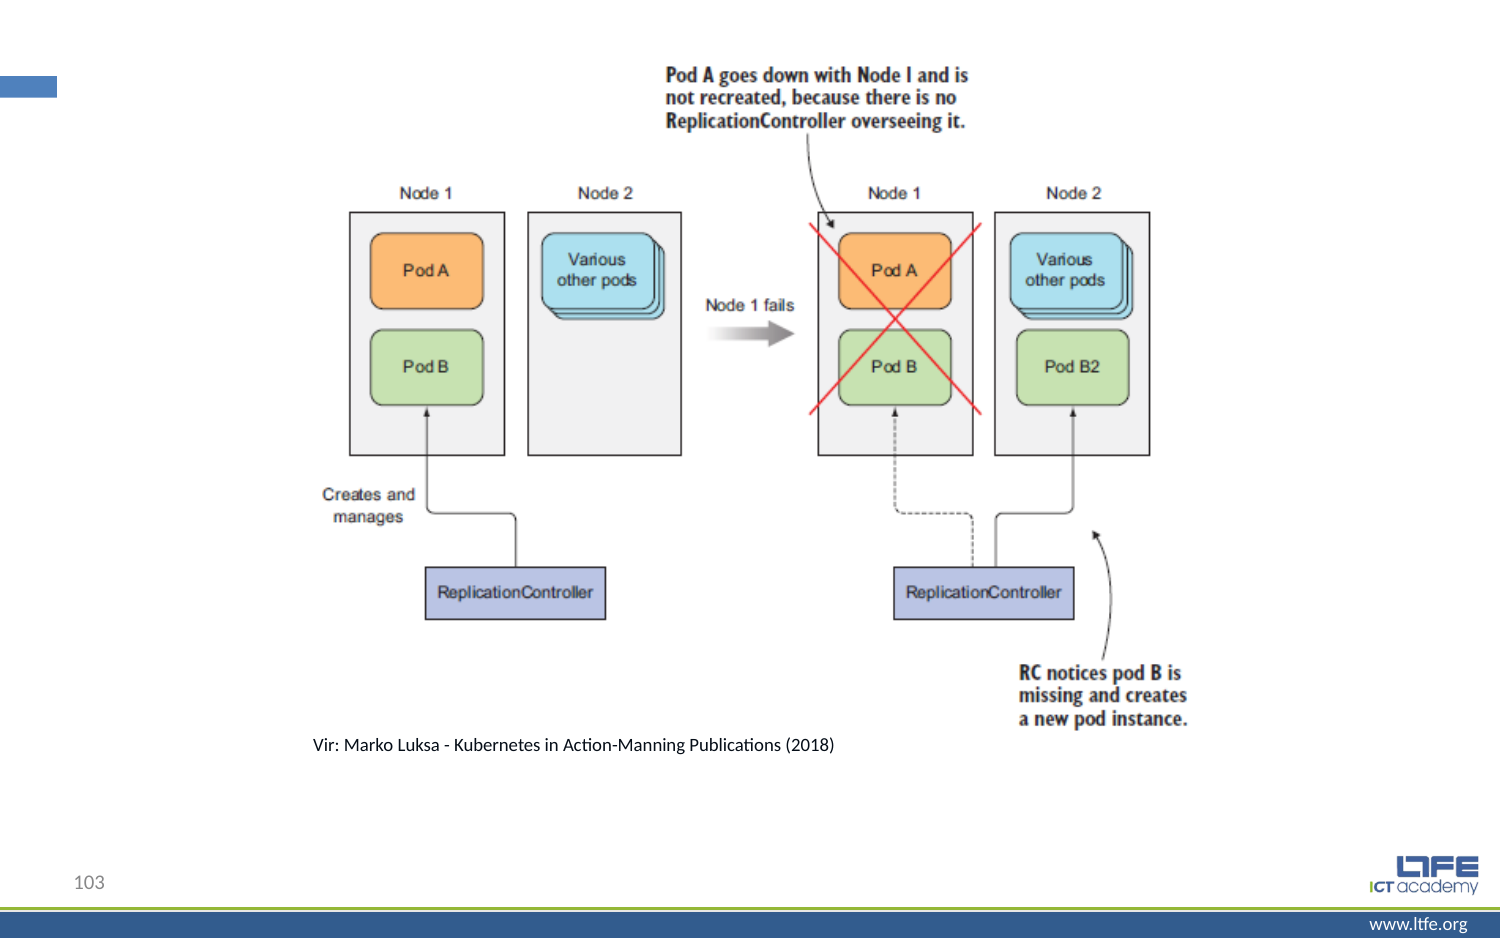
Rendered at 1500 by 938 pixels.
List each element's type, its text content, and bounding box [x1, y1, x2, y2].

text_box Vir: Marko Luksa - Kubernetes in Action-Manning Publications (2018) [298, 725, 1333, 764]
slide_number 103 [58, 856, 199, 907]
picture [0, 0, 1500, 938]
